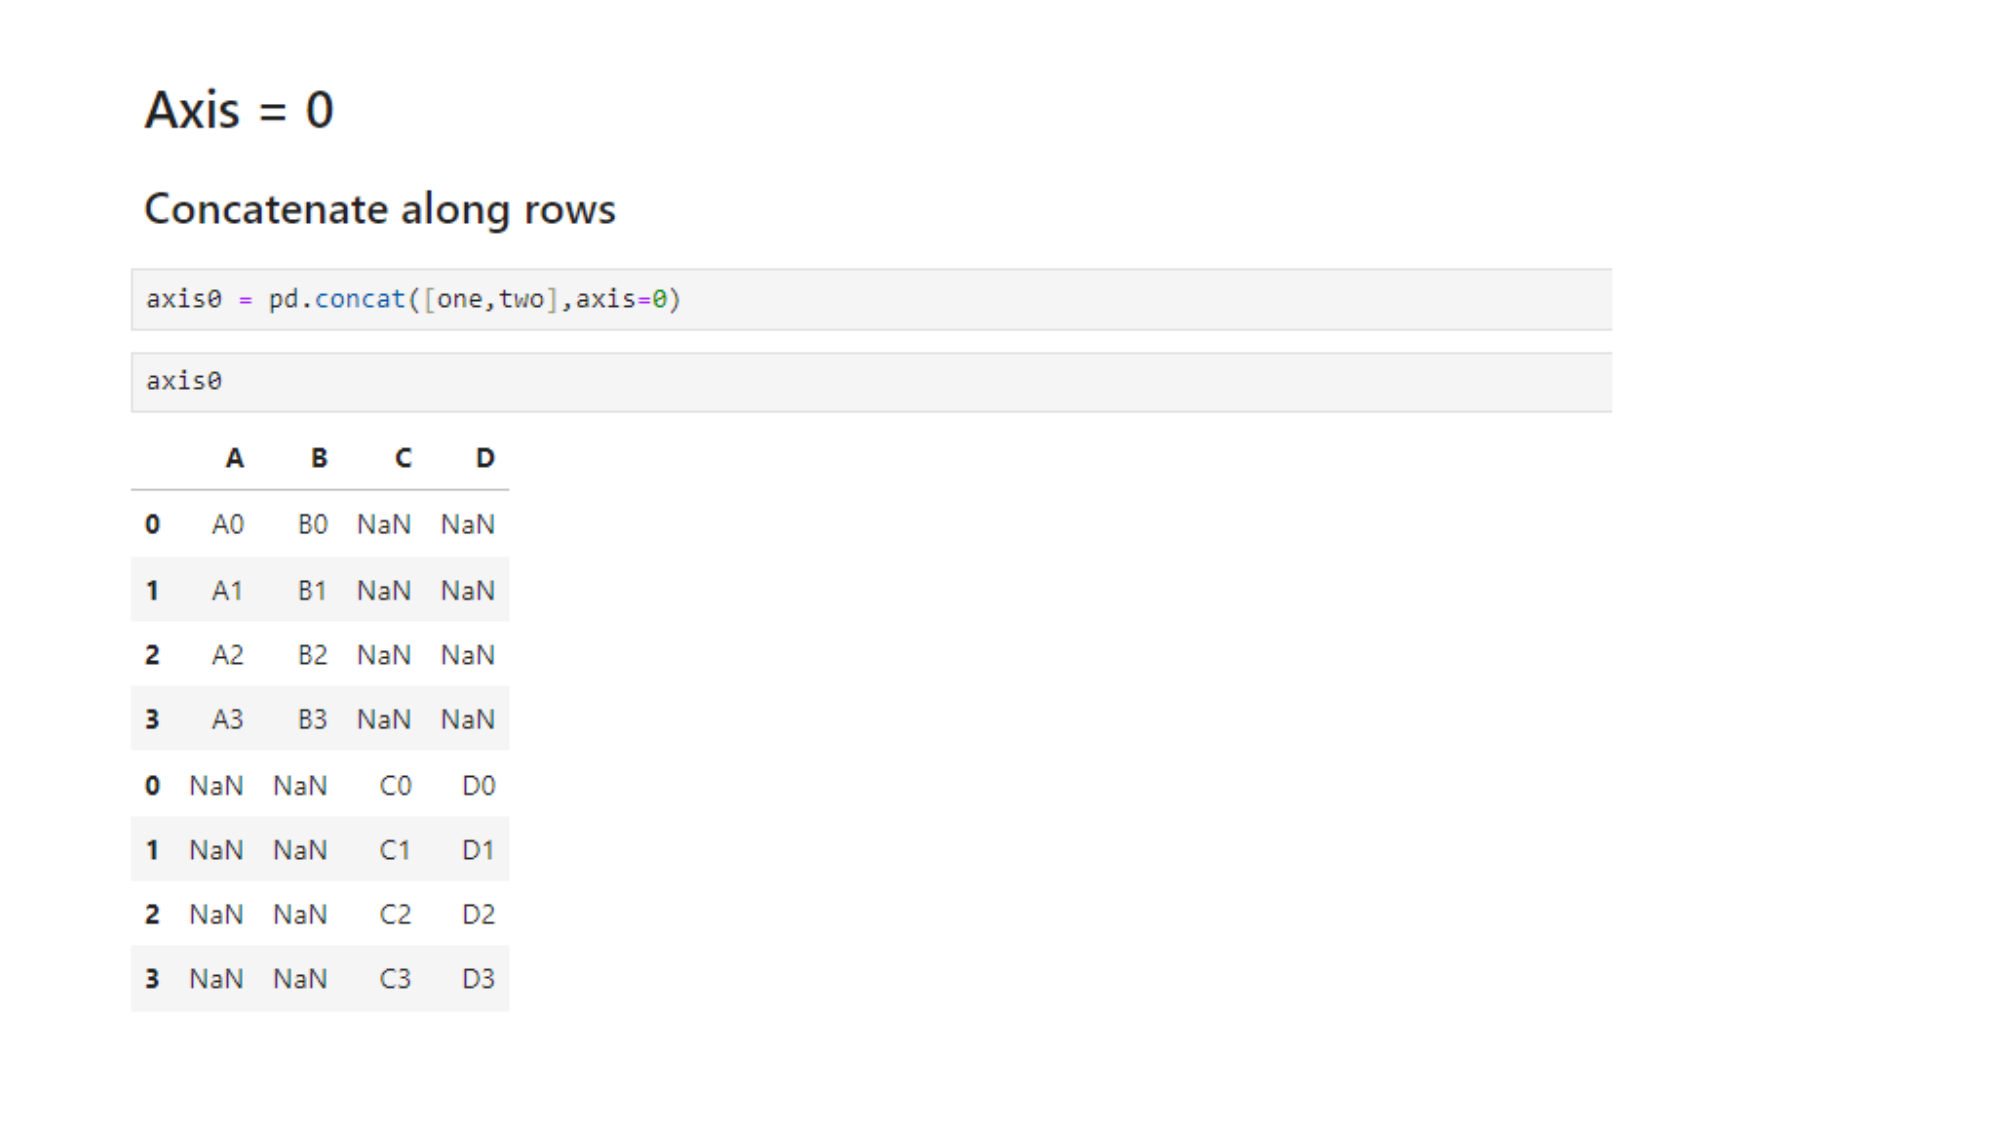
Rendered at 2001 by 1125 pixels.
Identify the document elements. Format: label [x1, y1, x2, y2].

picture [122, 59, 1613, 1043]
